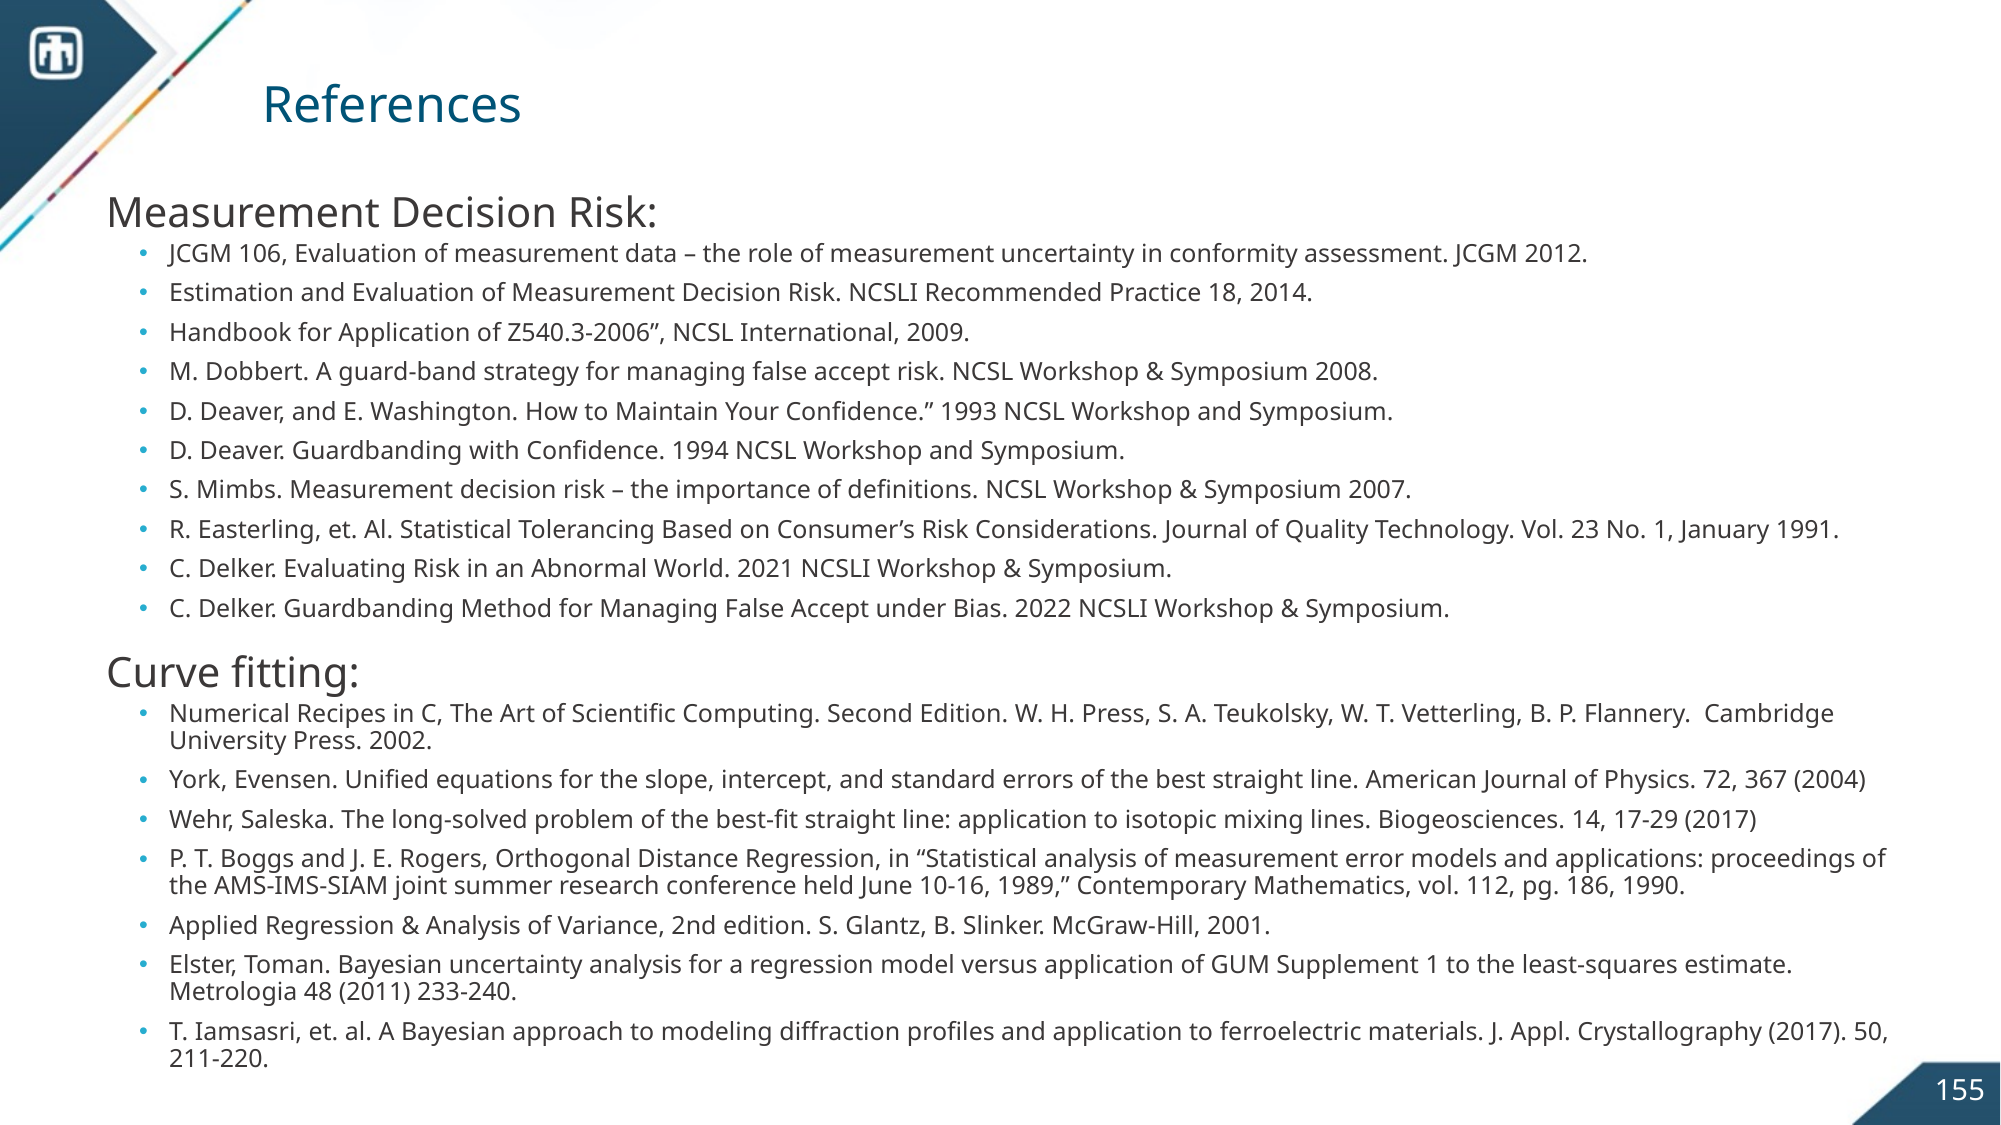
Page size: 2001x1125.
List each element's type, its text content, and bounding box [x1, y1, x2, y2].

list Measurement Decision Risk: JCGM 106, Evaluation of measurement data – the role of measurement uncertainty in conformity assessment. JCGM 2012. Estimation and Evaluation of Measurement Decision Risk. NCSLI Recommended Practice 18, 2014. Handbook for Application of Z540.3-2006”, NCSL International, 2009. M. Dobbert. A guard-band strategy for managing false accept risk. NCSL Workshop & Symposium 2008. D. Deaver, and E. Washington. How to Maintain Your Confidence.” 1993 NCSL Workshop and Symposium. D. Deaver. Guardbanding with Confidence. 1994 NCSL Workshop and Symposium. S. Mimbs. Measurement decision risk – the importance of definitions. NCSL Workshop & Symposium 2007. R. Easterling, et. Al. Statistical Tolerancing Based on Consumer’s Risk Considerations. Journal of Quality Technology. Vol. 23 No. 1, January 1991. C. Delker. Evaluating Risk in an Abnormal World. 2021 NCSLI Workshop & Symposium. C. Delker. Guardbanding Method for Managing False Accept under Bias. 2022 NCSLI Workshop & Symposium. Curve fitting: Numerical Recipes in C, The Art of Scientific Computing. Second Edition. W. H. Press, S. A. Teukolsky, W. T. Vetterling, B. P. Flannery. Cambridge University Press. 2002. York, Evensen. Unified equations for the slope, intercept, and standard errors of the best straight line. American Journal of Physics. 72, 367 (2004) Wehr, Saleska. The long-solved problem of the best-fit straight line: application to isotopic mixing lines. Biogeosciences. 14, 17-29 (2017) P. T. Boggs and J. E. Rogers, Orthogonal Distance Regression, in “Statistical analysis of measurement error models and applications: proceedings of the AMS-IMS-SIAM joint summer research conference held June 10-16, 1989,” Contemporary Mathematics, vol. 112, pg. 186, 1990. Applied Regression & Analysis of Variance, 2nd edition. S. Glantz, B. Slinker. McGraw-Hill, 2001. Elster, Toman. Bayesian uncertainty analysis for a regression model versus application of GUM Supplement 1 to the least-squares estimate. Metrologia 48 (2011) 233-240. T. Iamsasri, et. al. A Bayesian approach to modeling diffraction profiles and application to ferroelectric materials. J. Appl. Crystallography (2017). 50, 211-220. [106, 184, 1919, 1125]
title References [262, 42, 1919, 170]
slide_number 155 [1919, 1061, 2000, 1122]
picture [0, 0, 2001, 1125]
